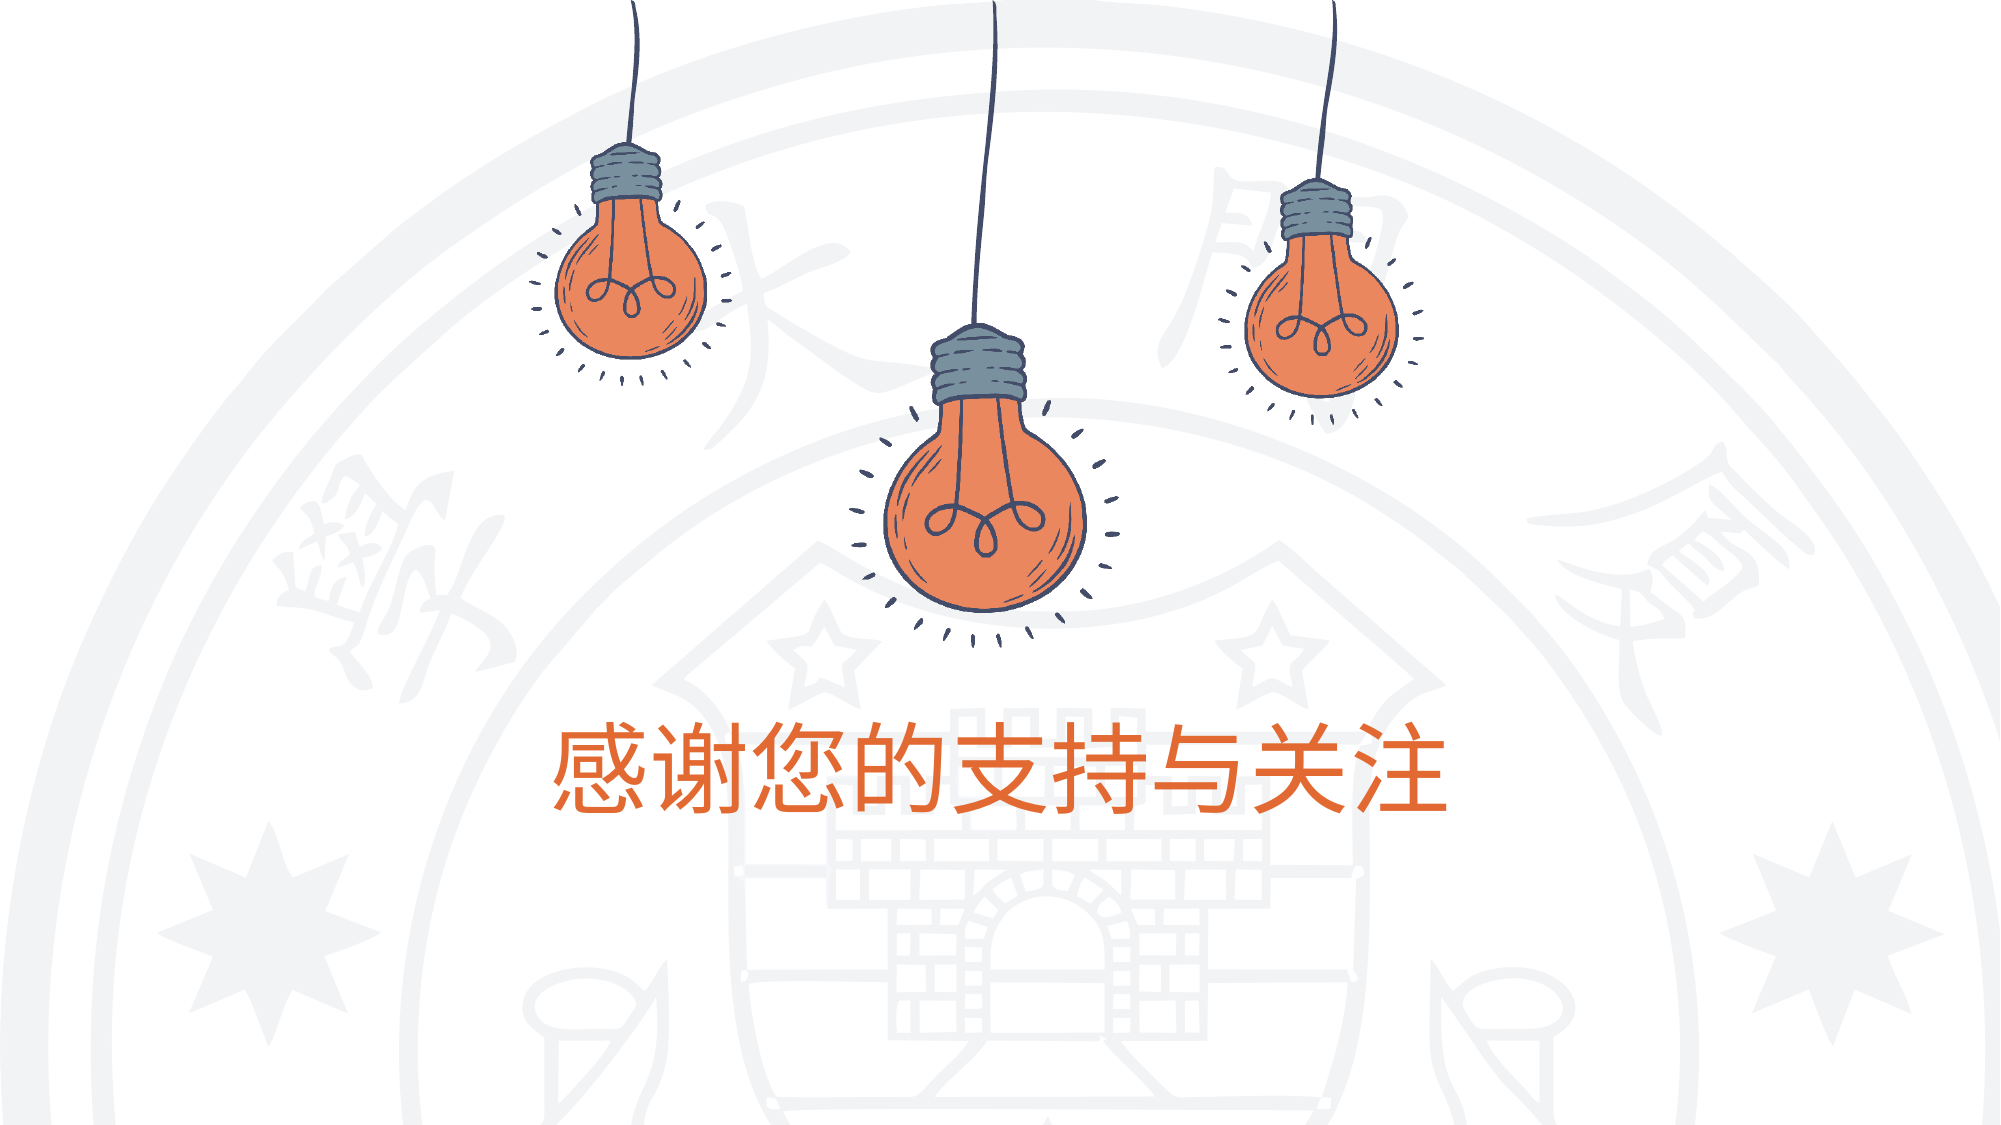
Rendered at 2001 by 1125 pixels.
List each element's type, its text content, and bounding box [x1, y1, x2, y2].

text_box [1315, 0, 1338, 178]
picture [849, 323, 1120, 648]
picture [529, 142, 732, 386]
picture [1218, 178, 1424, 425]
text_box [626, 0, 640, 142]
text_box [971, 0, 998, 323]
text_box 感谢您的支持与关注 [529, 699, 1471, 834]
